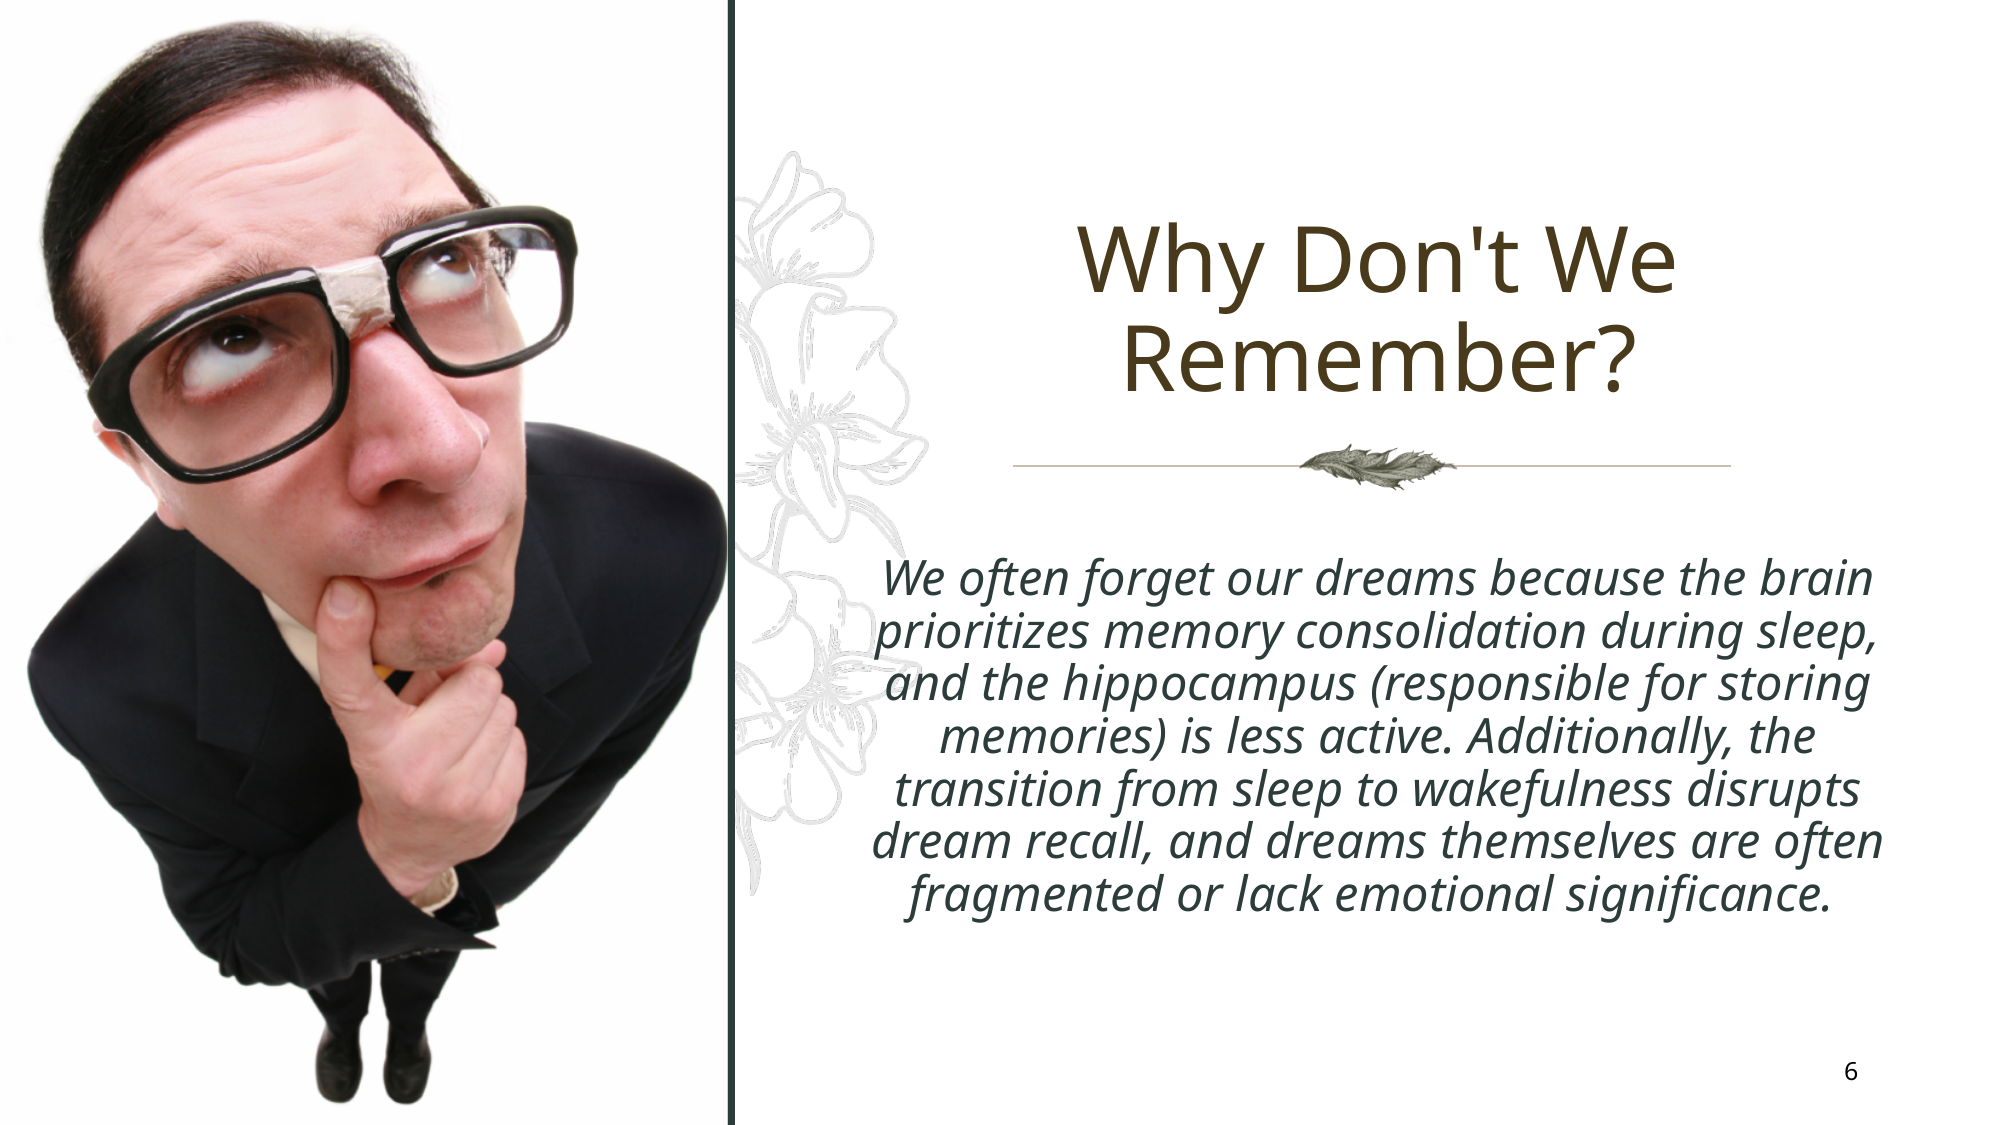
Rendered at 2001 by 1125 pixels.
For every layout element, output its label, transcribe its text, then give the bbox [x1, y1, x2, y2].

slide_number 6 [1744, 1042, 1874, 1103]
title Why Don't We Remember? [851, 101, 1905, 419]
list We often forget our dreams because the brain prioritizes memory consolidation during sleep, and the hippocampus (responsible for storing memories) is less active. Additionally, the transition from sleep to wakefulness disrupts dream recall, and dreams themselves are often fragmented or lack emotional significance. [851, 546, 1905, 988]
picture [1298, 443, 1458, 491]
picture [0, 0, 728, 1125]
picture [735, 132, 971, 947]
